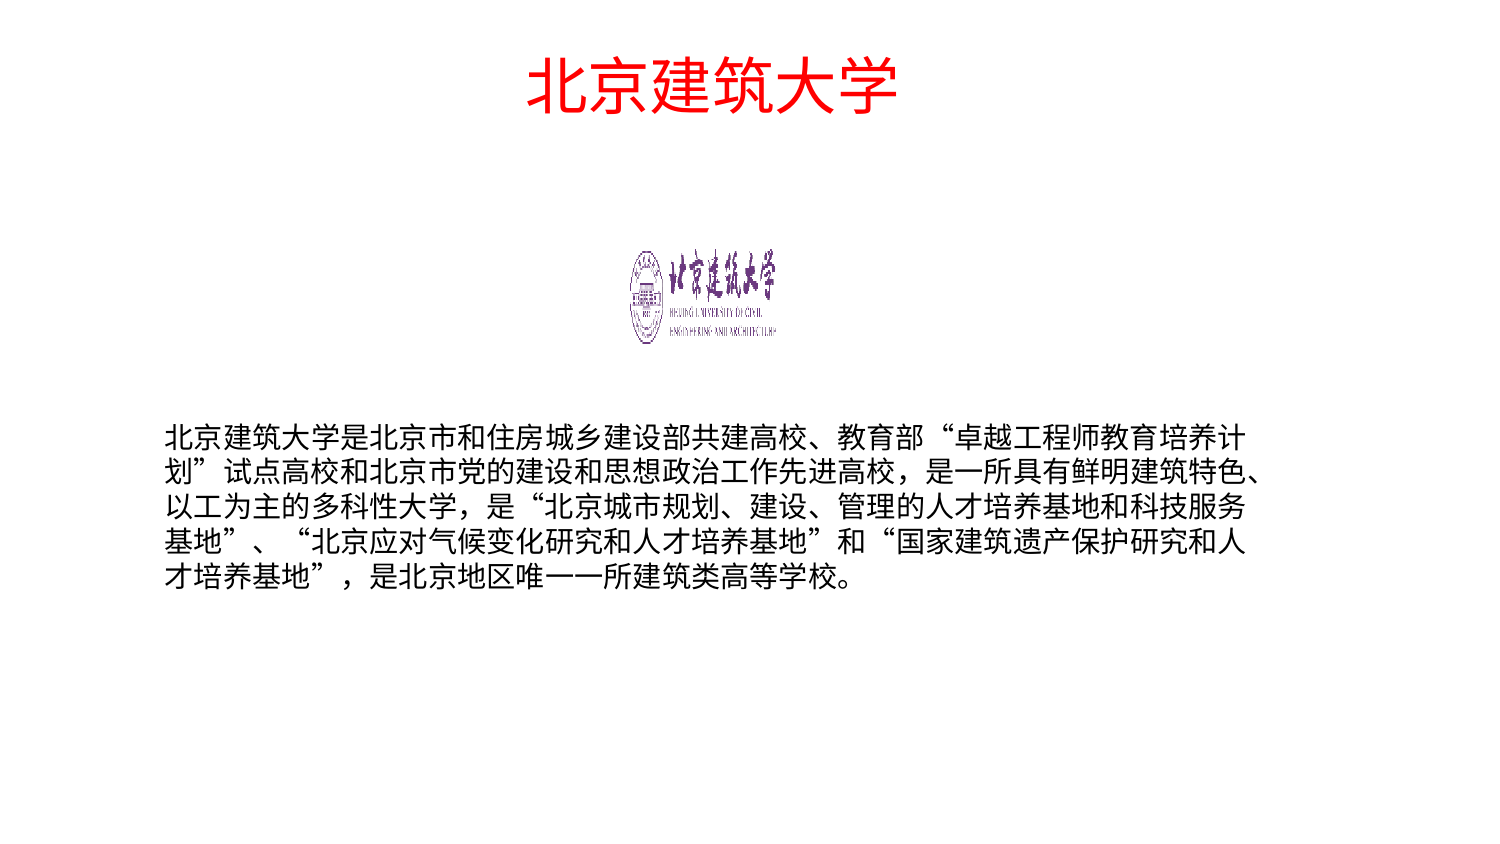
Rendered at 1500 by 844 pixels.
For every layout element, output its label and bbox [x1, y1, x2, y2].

picture [629, 210, 780, 361]
